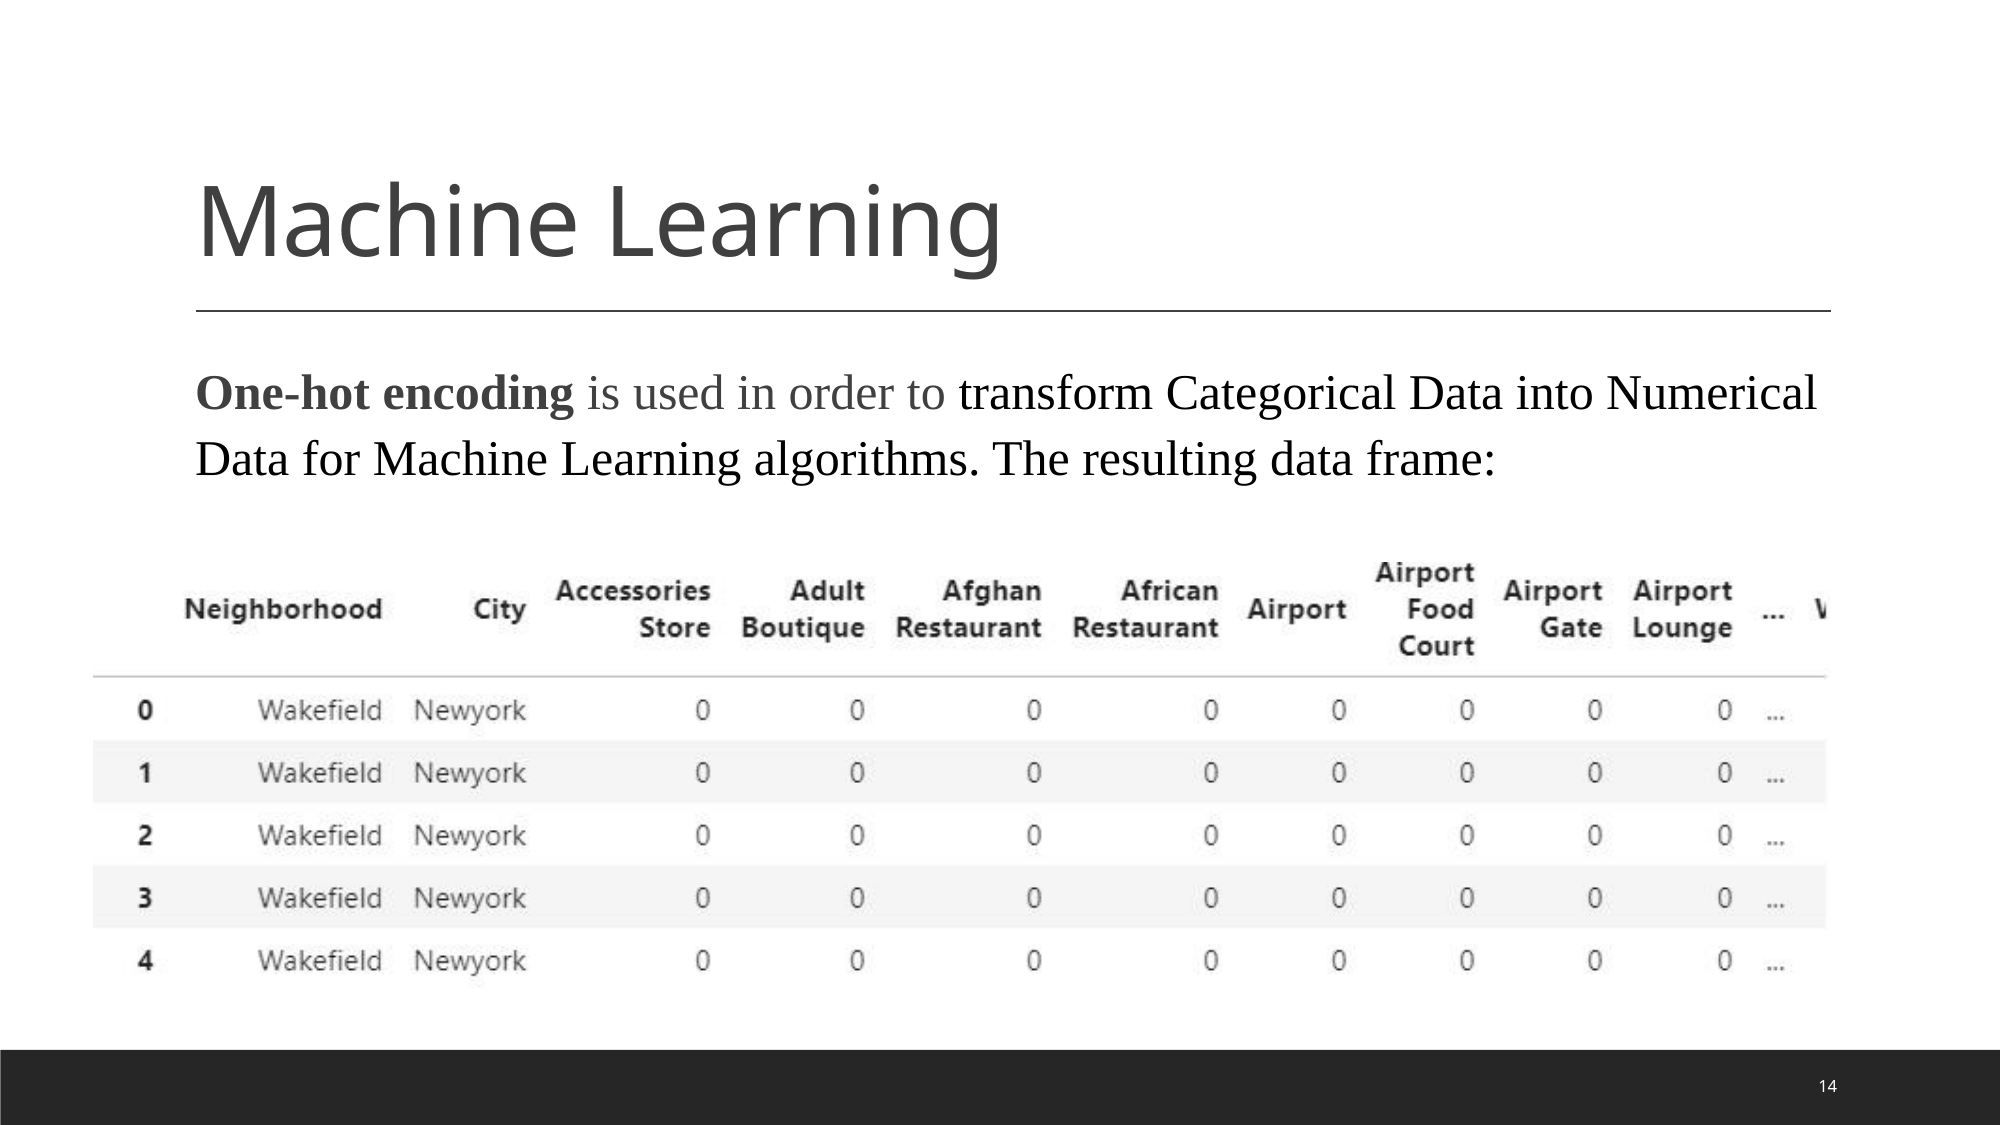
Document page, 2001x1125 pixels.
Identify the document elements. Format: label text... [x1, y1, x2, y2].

slide_number 14 [1803, 1057, 1932, 1118]
title Machine Learning [180, 47, 1830, 285]
picture [92, 561, 1831, 990]
list One-hot encoding is used in order to transform Categorical Data into Numerical Data for Machine Learning algorithms. The resulting data frame: [180, 345, 1830, 558]
